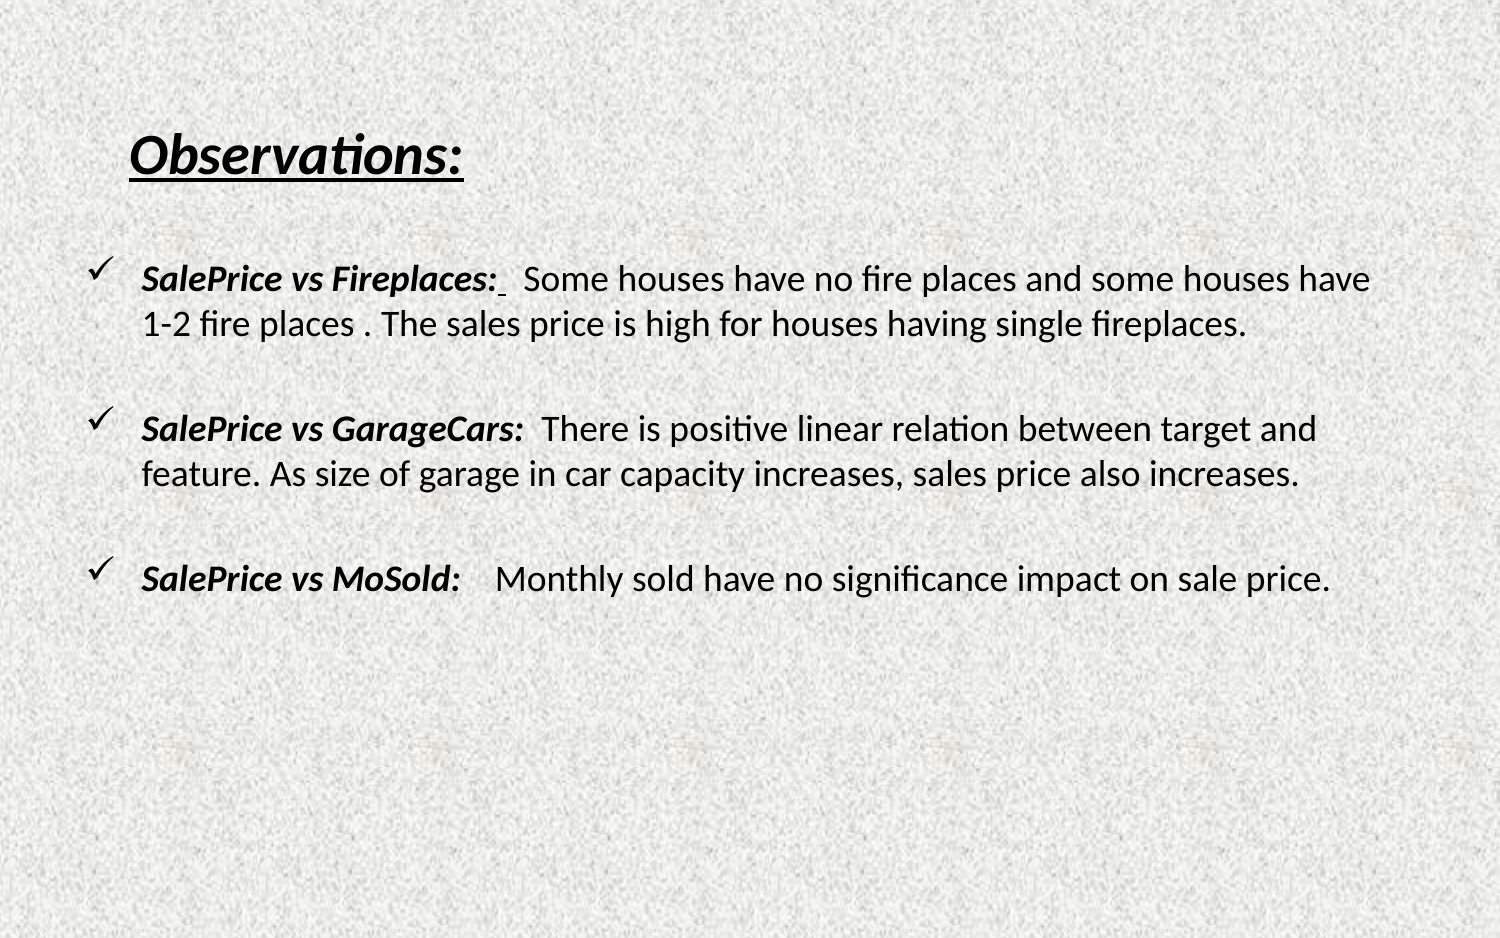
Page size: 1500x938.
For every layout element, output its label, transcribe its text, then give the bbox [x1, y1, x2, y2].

title Observations: [82, 82, 511, 221]
picture [0, 0, 1500, 938]
list SalePrice vs Fireplaces: Some houses have no fire places and some houses have 1-2 fire places . The sales price is high for houses having single fireplaces. SalePrice vs GarageCars: There is positive linear relation between target and feature. As size of garage in car capacity increases, sales price also increases. SalePrice vs MoSold: Monthly sold have no significance impact on sale price. [70, 246, 1421, 865]
